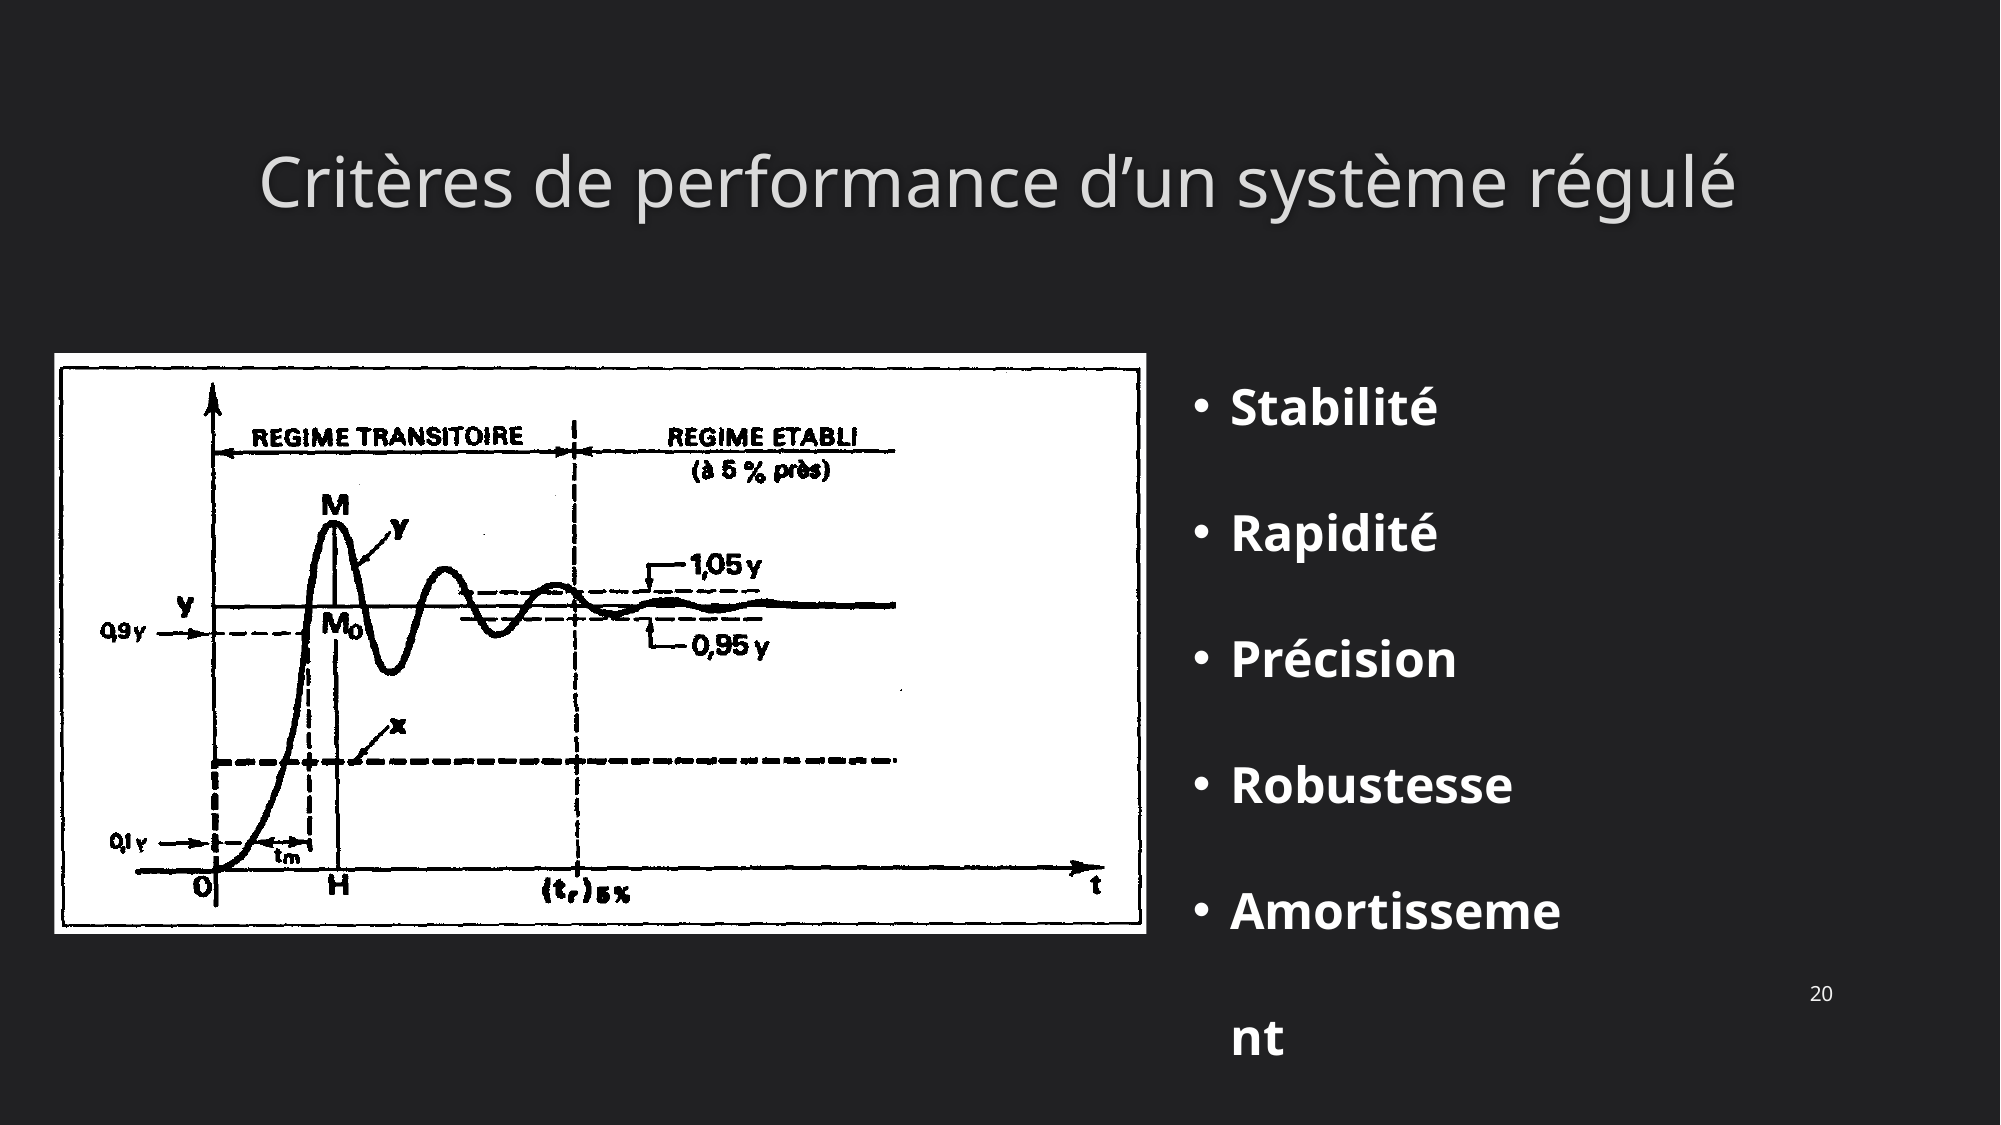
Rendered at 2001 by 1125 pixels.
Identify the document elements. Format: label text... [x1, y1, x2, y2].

slide_number 20 [1724, 965, 1849, 1025]
title Critères de performance d’un système régulé [149, 99, 1849, 260]
picture [54, 353, 1147, 934]
text_box Amortissement [1215, 805, 1591, 1073]
text_box Stabilité Rapidité Précision Robustesse Amortissement [1146, 301, 1906, 947]
